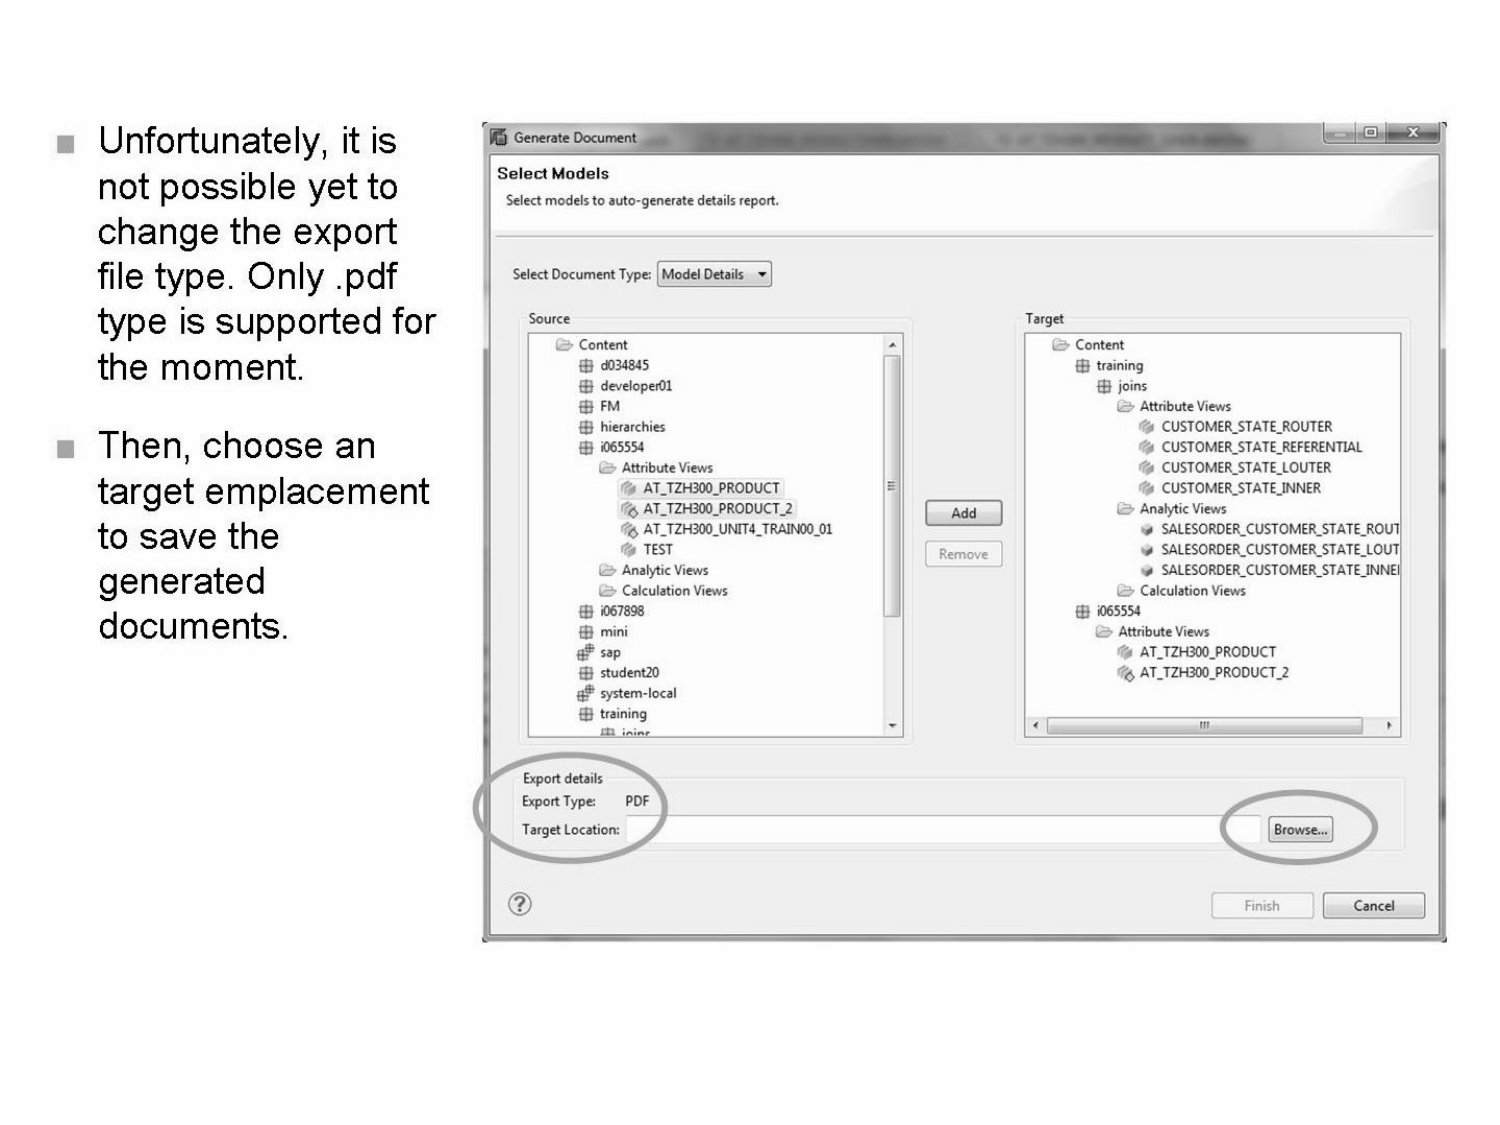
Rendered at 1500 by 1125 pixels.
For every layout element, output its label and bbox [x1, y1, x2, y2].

picture [0, 99, 1500, 955]
